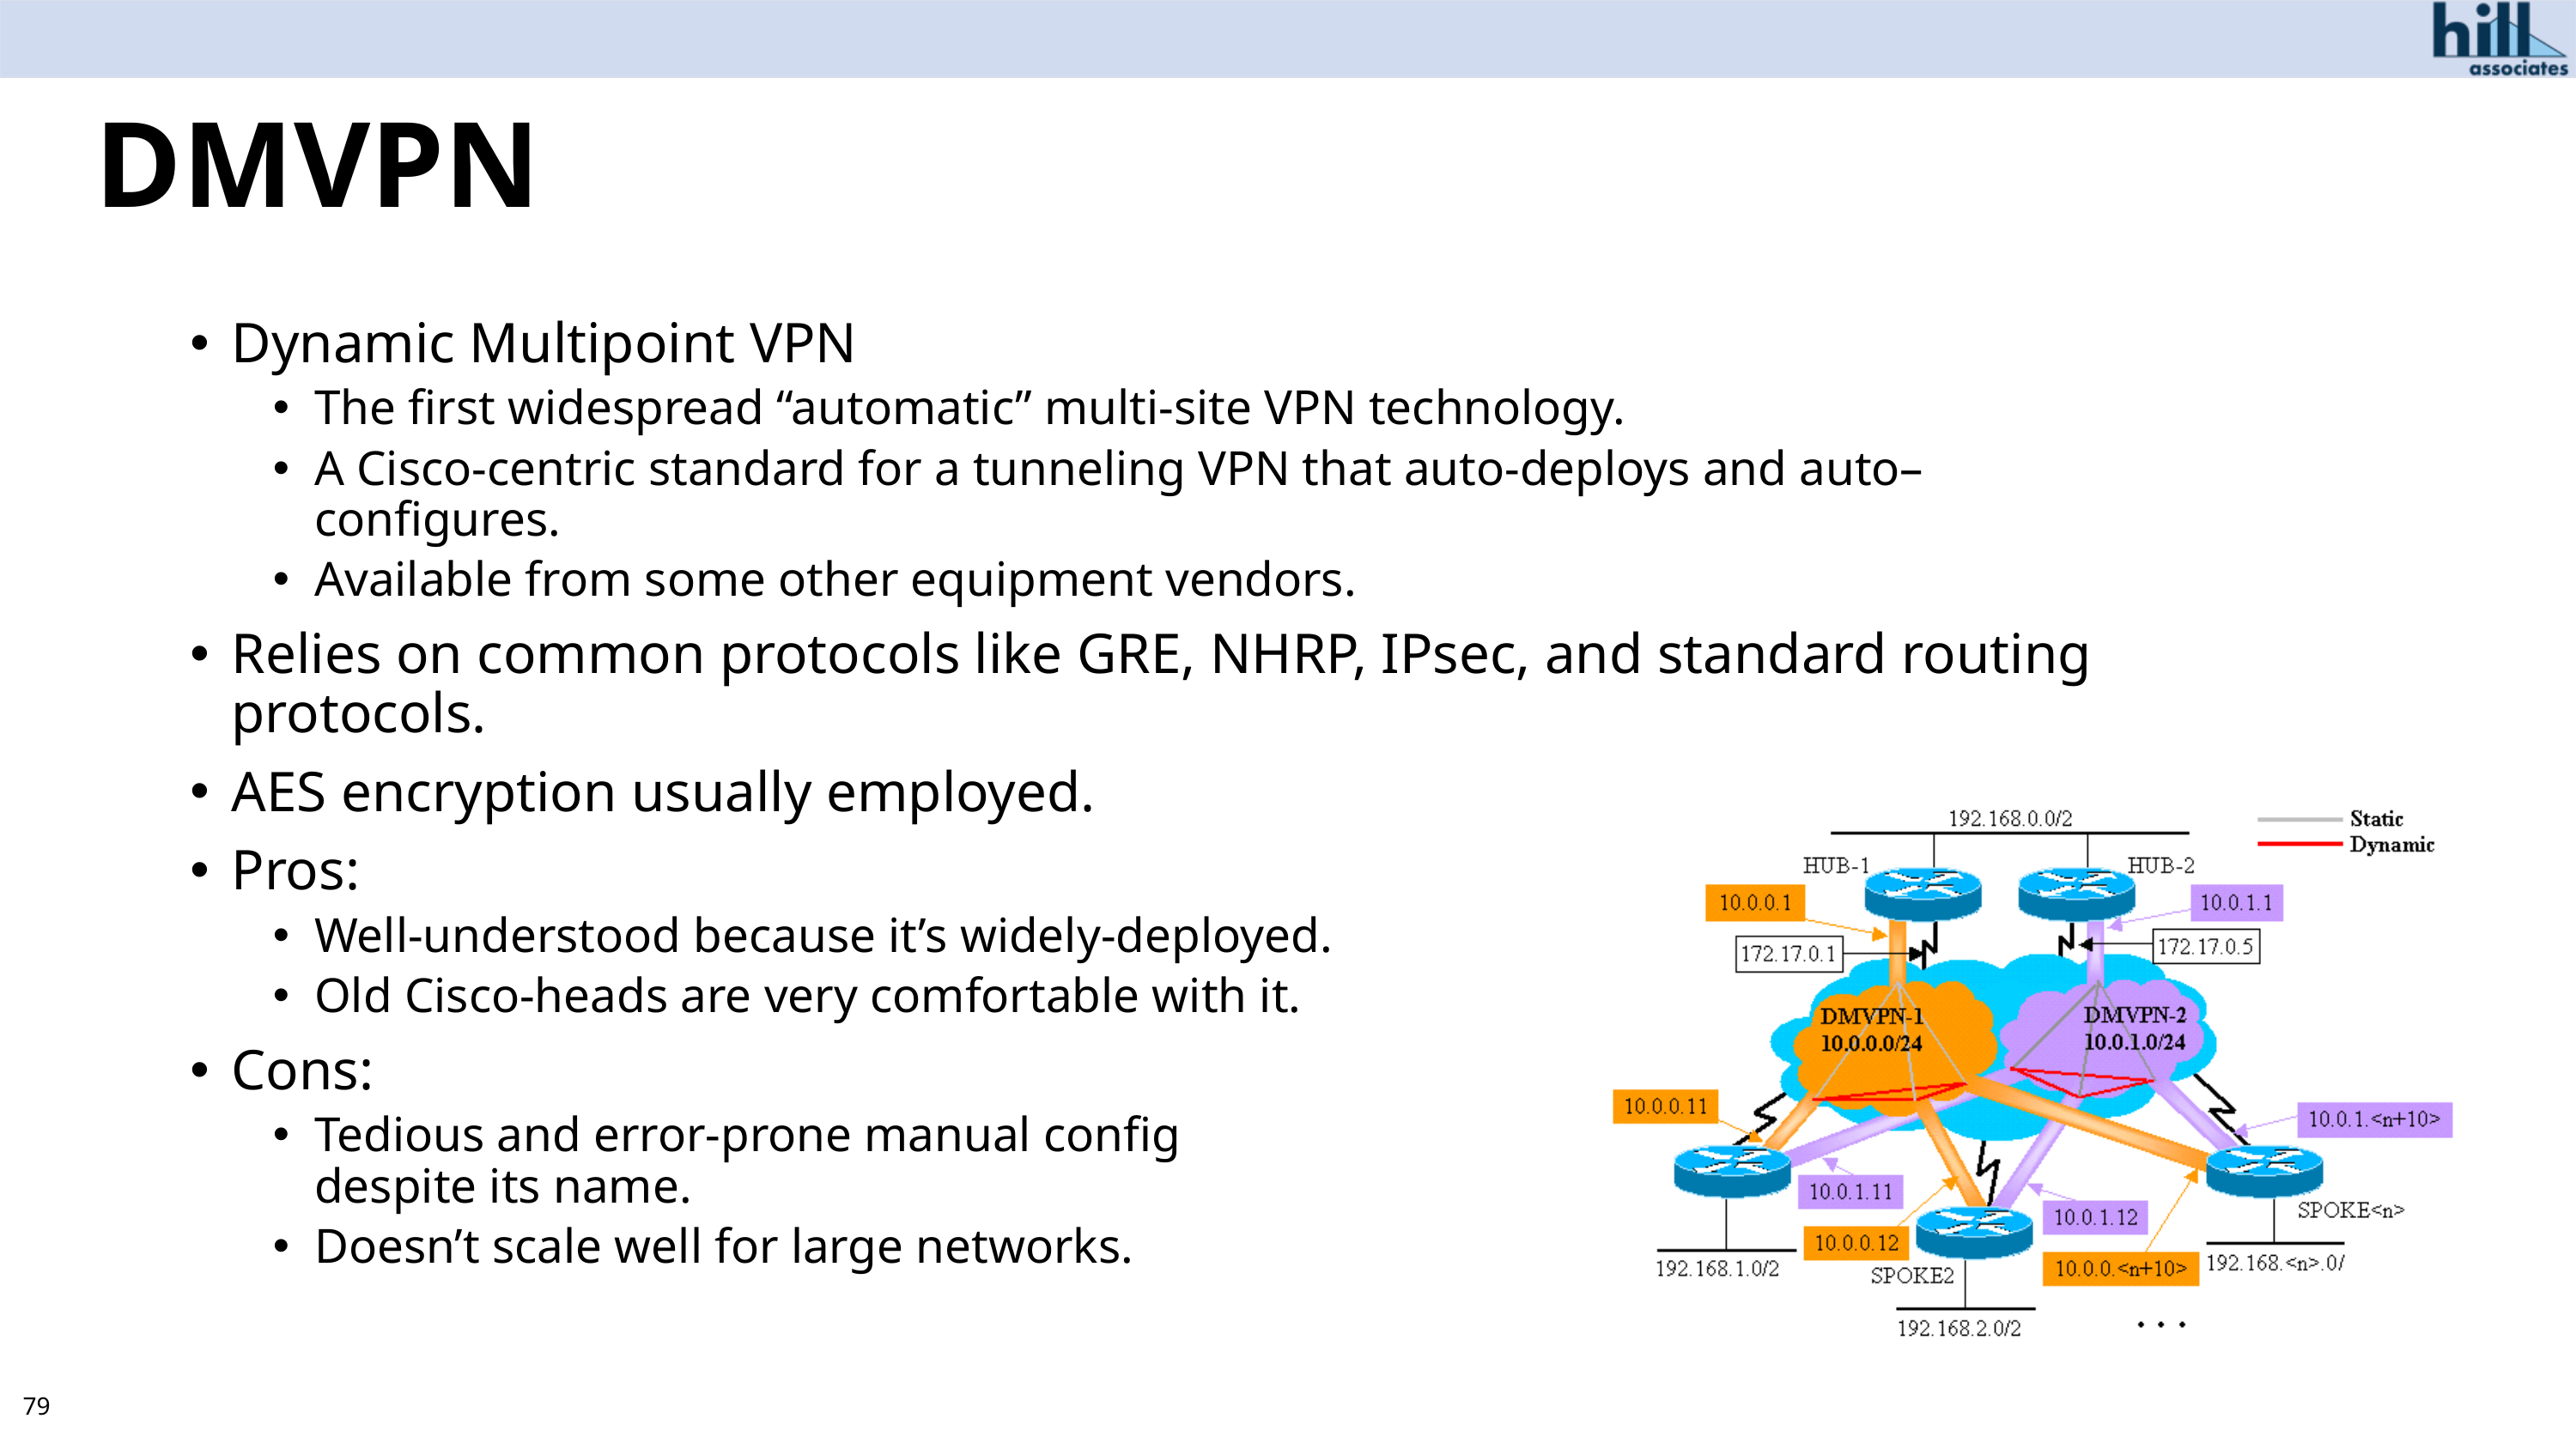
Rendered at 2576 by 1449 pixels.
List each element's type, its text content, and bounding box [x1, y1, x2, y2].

title DMVPN [82, 28, 2305, 309]
picture [1555, 749, 2514, 1385]
picture [2432, 0, 2576, 80]
list Dynamic Multipoint VPN The first widespread “automatic” multi-site VPN technology. A Cisco-centric standard for a tunneling VPN that auto-deploys and auto–configures. Available from some other equipment vendors. Relies on common protocols like GRE, NHRP, IPsec, and standard routing protocols. AES encryption usually employed. Pros: Well-understood because it’s widely-deployed. Old Cisco-heads are very comfortable with it. Cons: Tedious and error-prone manual config despite its name. Doesn’t scale well for large networks. [177, 308, 2172, 1290]
text_box 79 [3, 1384, 215, 1449]
